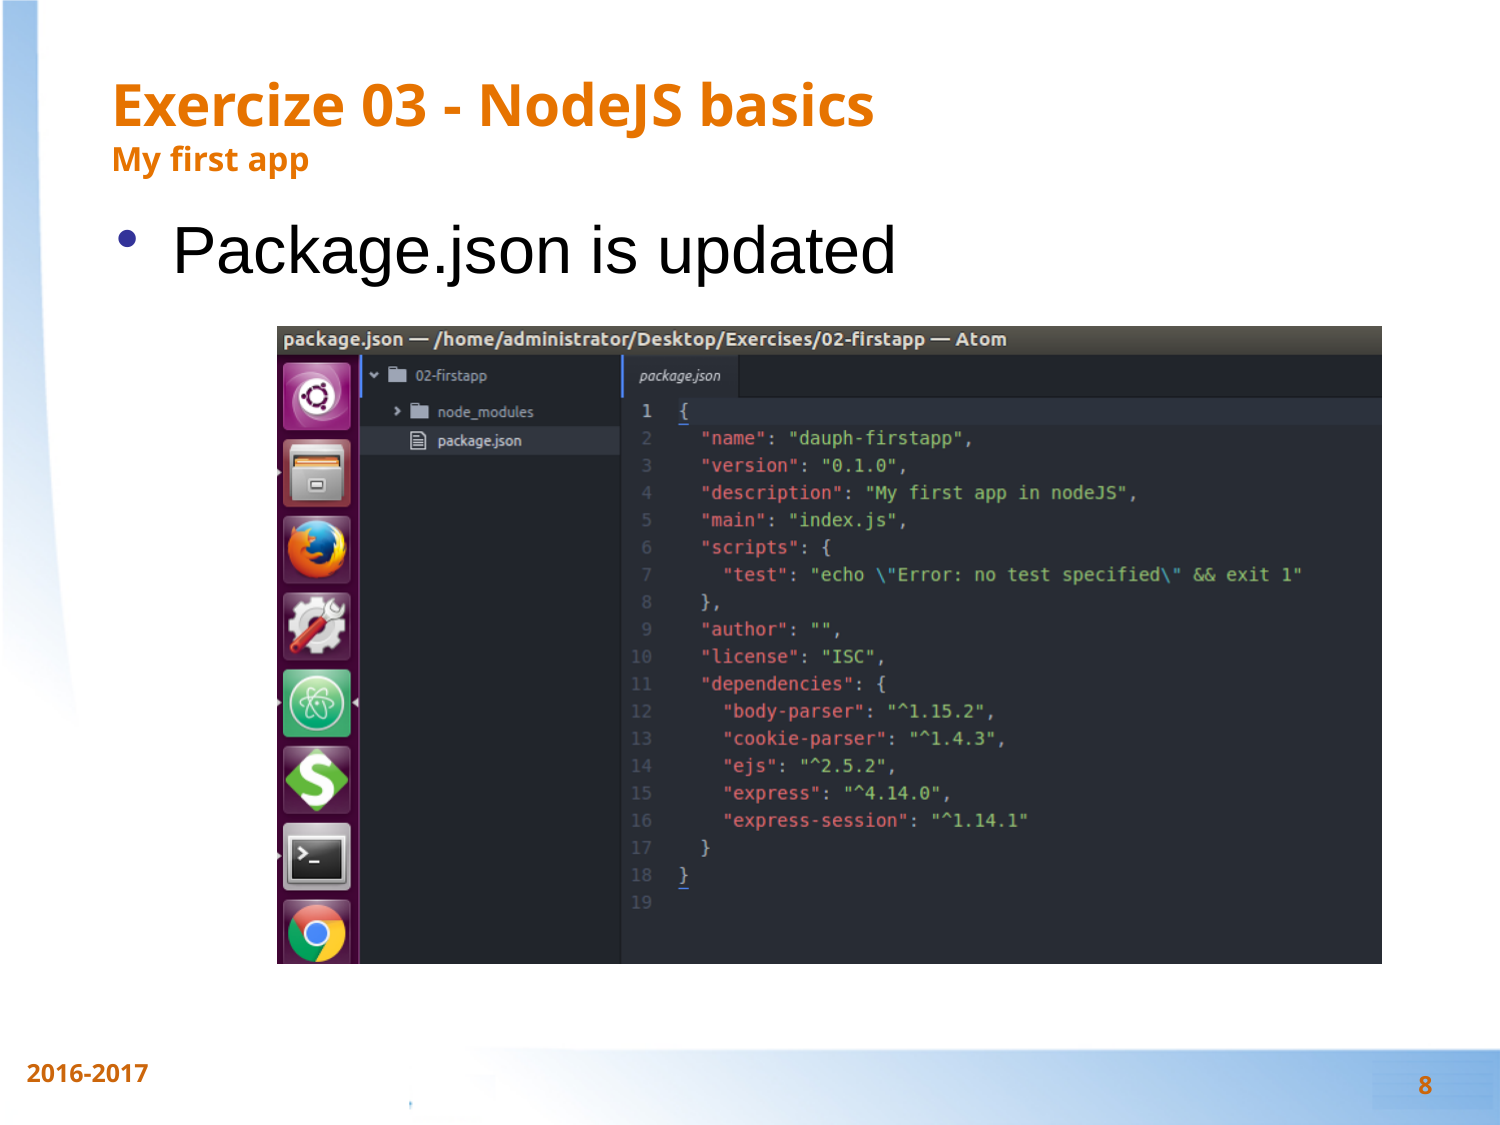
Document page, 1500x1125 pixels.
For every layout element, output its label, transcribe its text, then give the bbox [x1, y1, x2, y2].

picture [277, 325, 1383, 965]
picture [0, 0, 1500, 1125]
slide_number 8 [1394, 1058, 1500, 1112]
title Exercize 03 - NodeJS basics My first app [96, 90, 1472, 186]
list Package.json is updated [101, 199, 1472, 1059]
